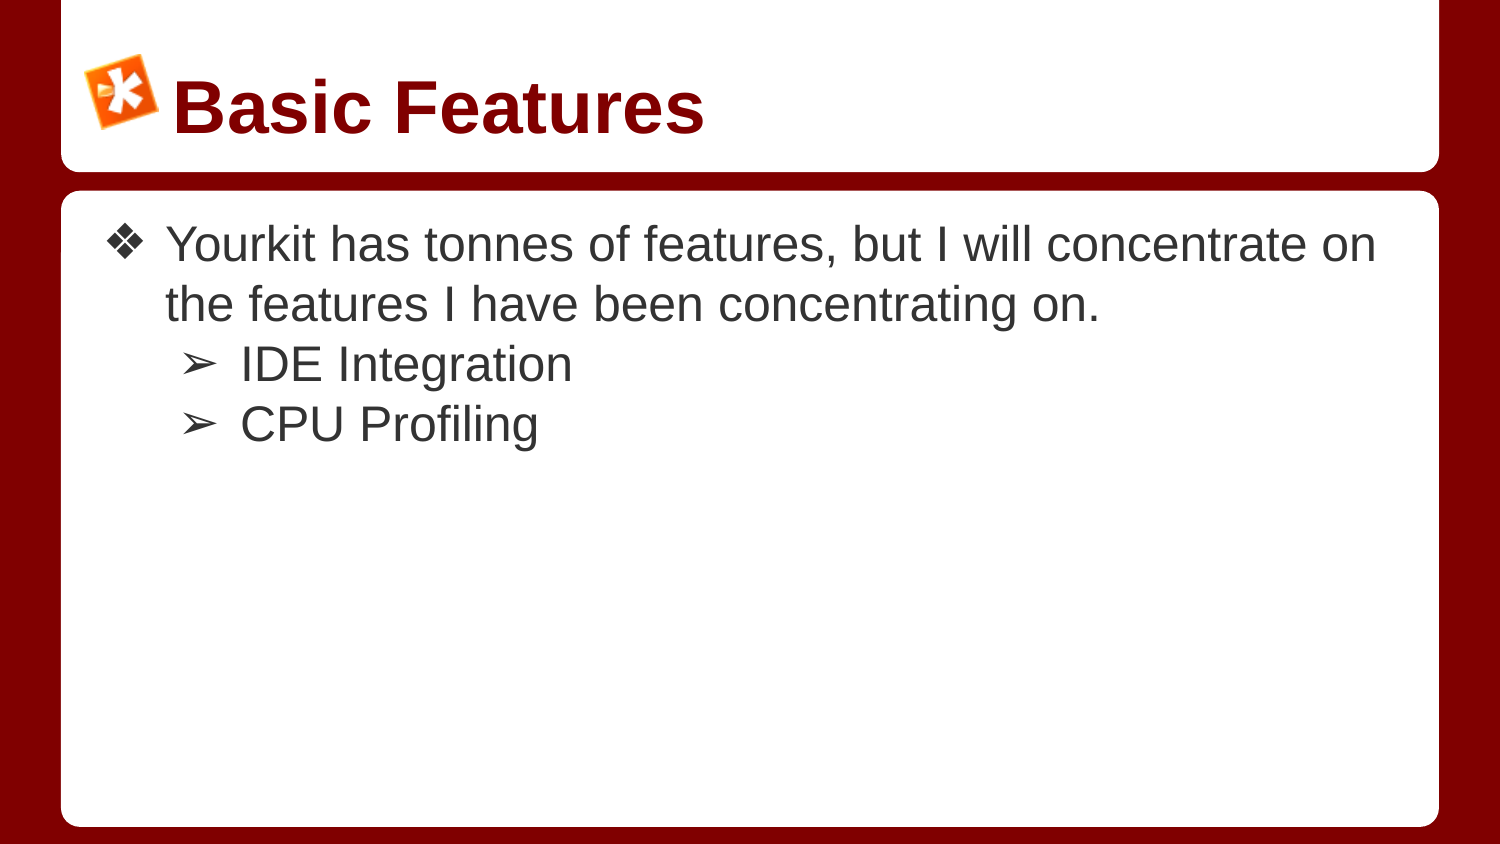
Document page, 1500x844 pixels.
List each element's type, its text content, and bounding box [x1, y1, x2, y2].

picture [83, 54, 160, 131]
title Basic Features [75, 22, 1425, 164]
list Yourkit has tonnes of features, but I will concentrate on the features I have been concentrating on. IDE Integration CPU Profiling [75, 196, 1425, 808]
